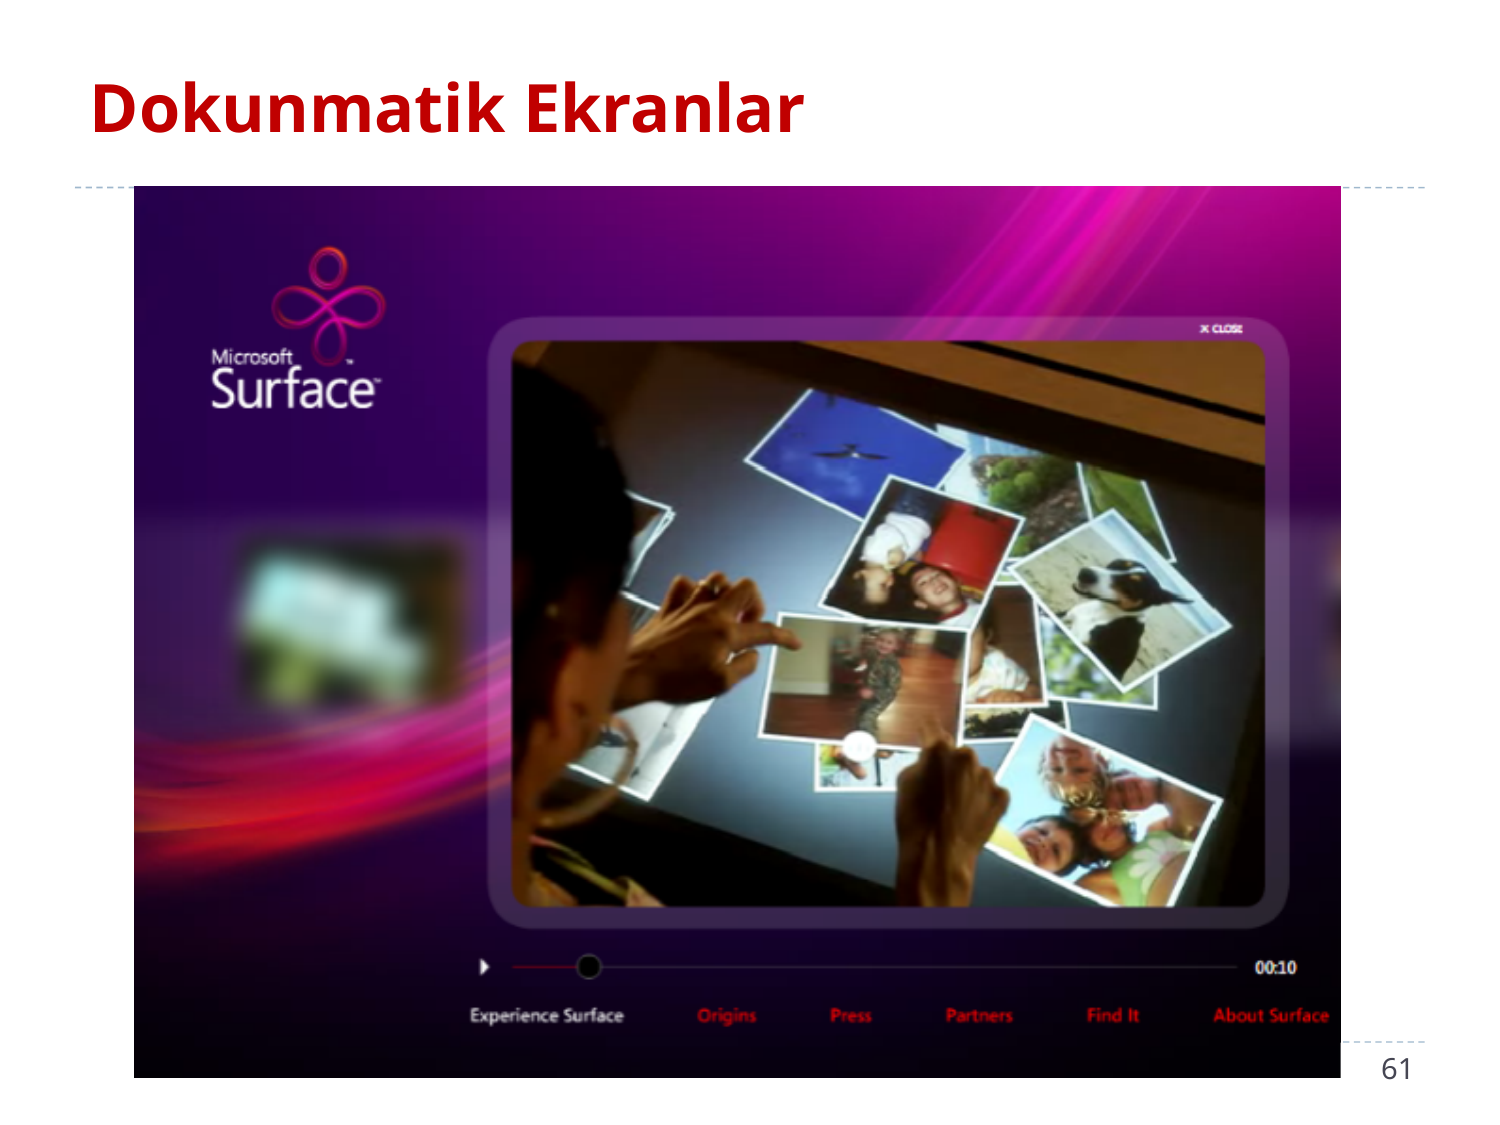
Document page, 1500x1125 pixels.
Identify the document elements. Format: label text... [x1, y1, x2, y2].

title Dokunmatik Ekranlar [75, 24, 1425, 188]
picture [134, 185, 1341, 1078]
slide_number 61 [1340, 1042, 1430, 1100]
